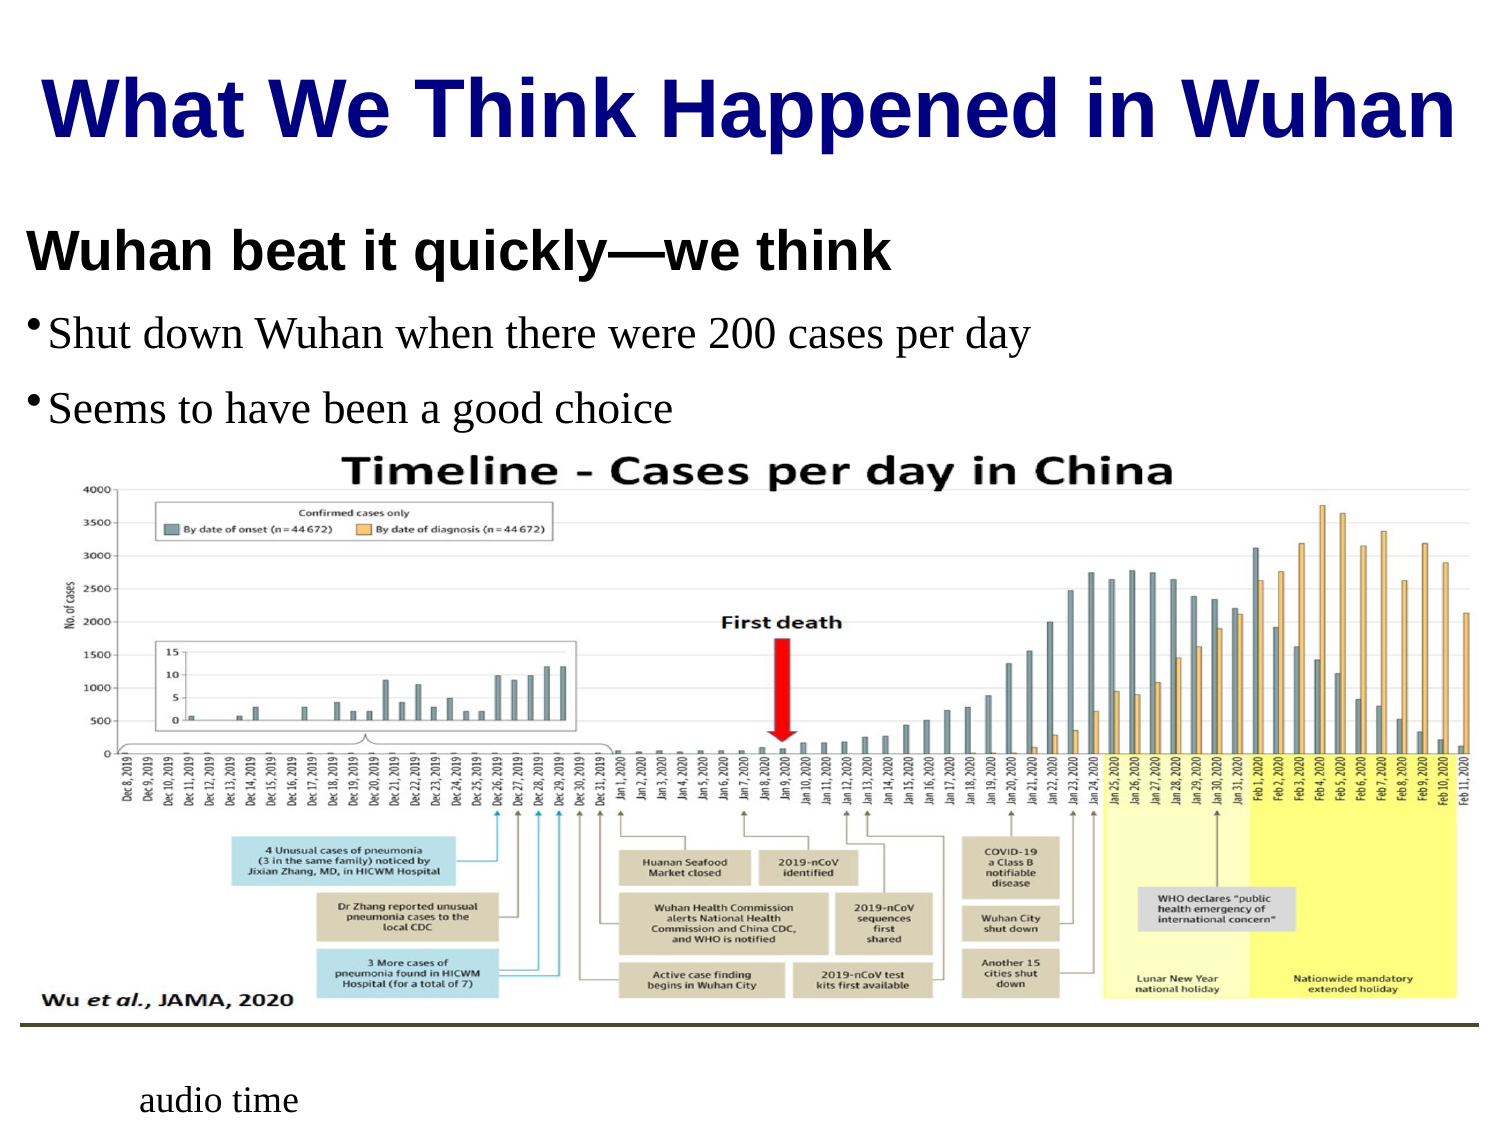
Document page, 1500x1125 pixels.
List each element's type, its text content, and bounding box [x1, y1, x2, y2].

text_box audio time [131, 1067, 307, 1125]
picture [20, 432, 1480, 1027]
list Wuhan beat it quickly—we think Shut down Wuhan when there were 200 cases per day Seems to have been a good choice [20, 207, 1480, 432]
title What We Think Happened in Wuhan [20, 0, 1480, 207]
